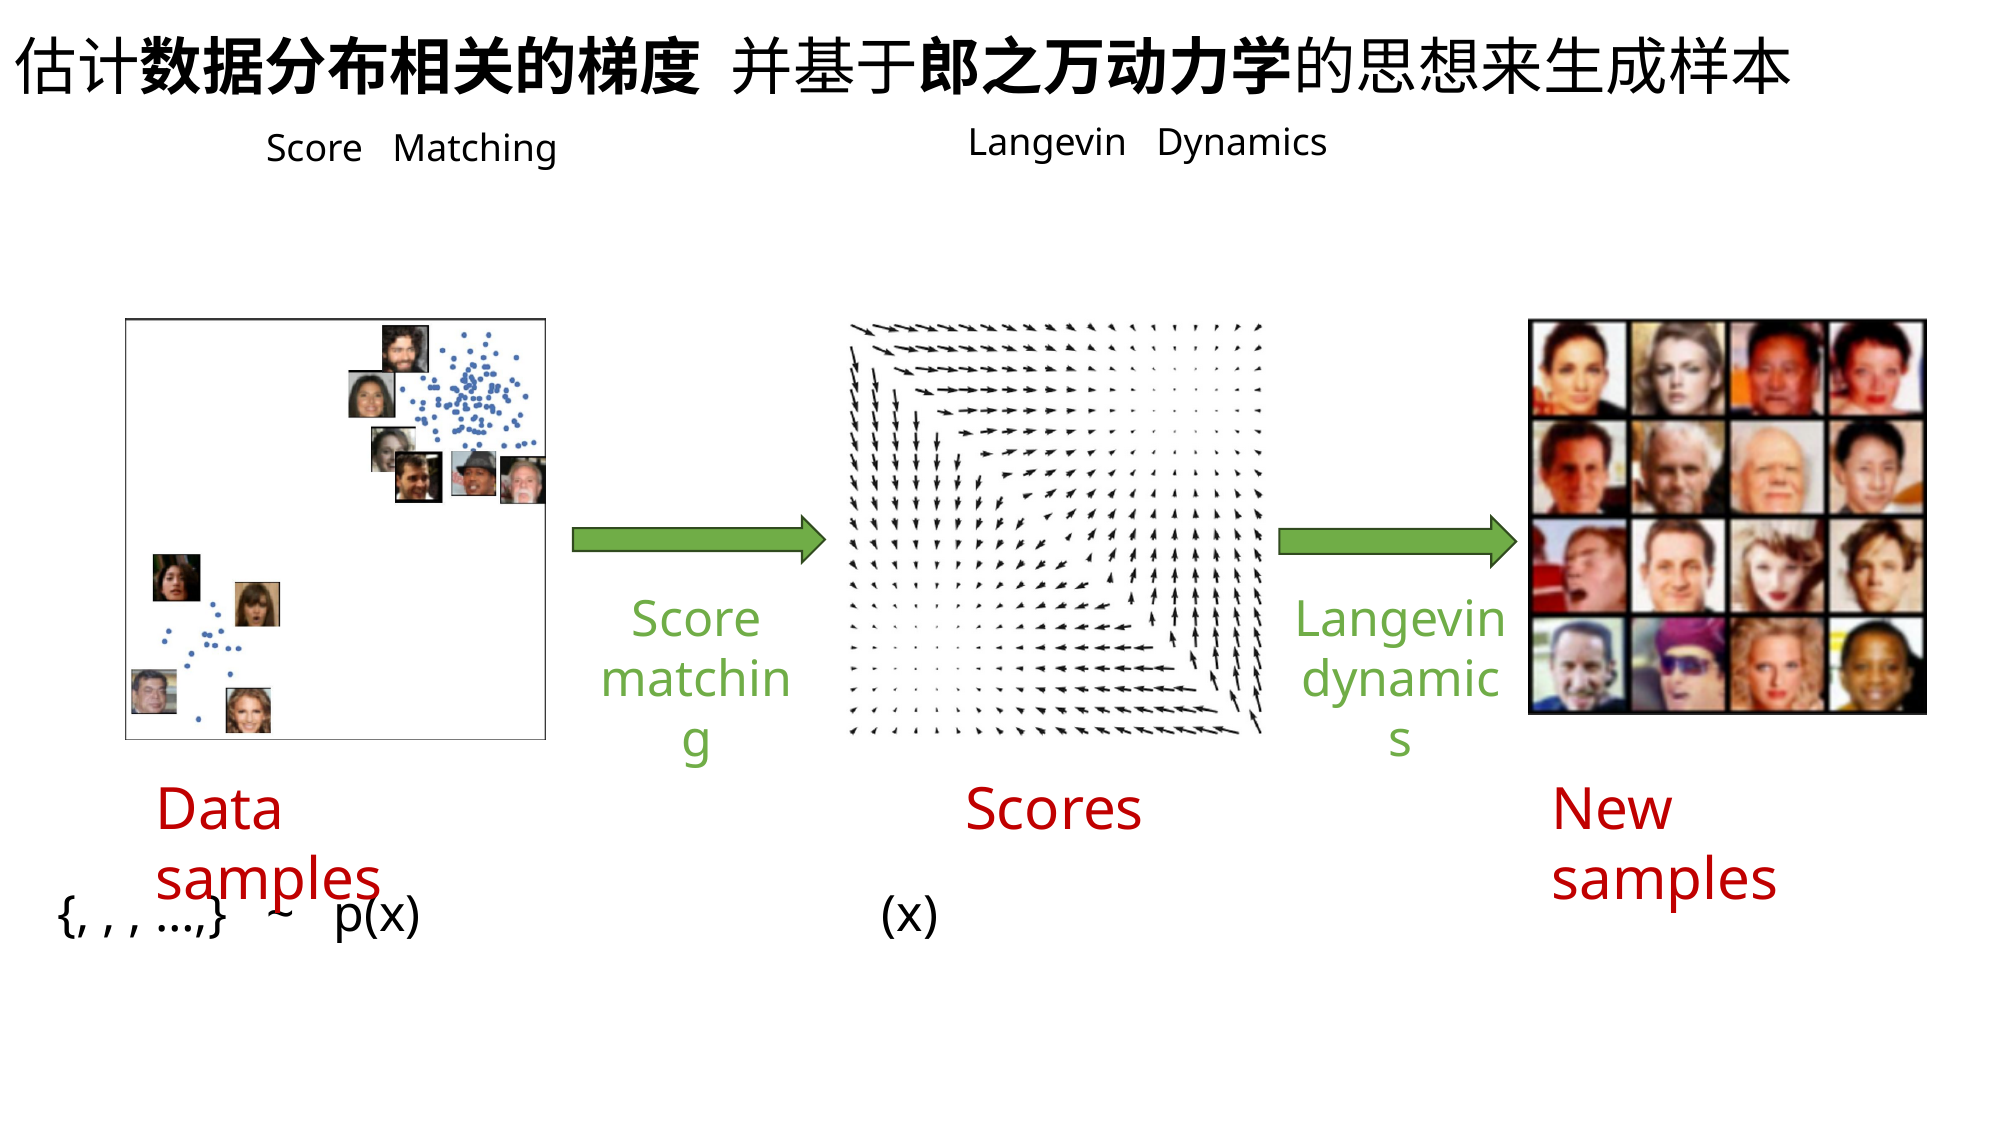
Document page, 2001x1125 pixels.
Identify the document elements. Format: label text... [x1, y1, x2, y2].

text_box Langevin dynamics [1279, 578, 1523, 774]
text_box [571, 514, 827, 565]
text_box Data samples [140, 763, 546, 919]
text_box New samples [1536, 763, 1942, 919]
text_box [1278, 514, 1518, 569]
picture [846, 318, 1268, 740]
picture [1528, 318, 1927, 716]
text_box 估计数据分布相关的梯度 并基于郎之万动力学的思想来生成样本 [0, 19, 1901, 110]
text_box Score Matching [251, 116, 630, 177]
text_box Scores [950, 763, 1182, 849]
text_box Score matching [575, 578, 818, 774]
text_box Langevin Dynamics [952, 110, 1523, 171]
picture [125, 318, 546, 740]
